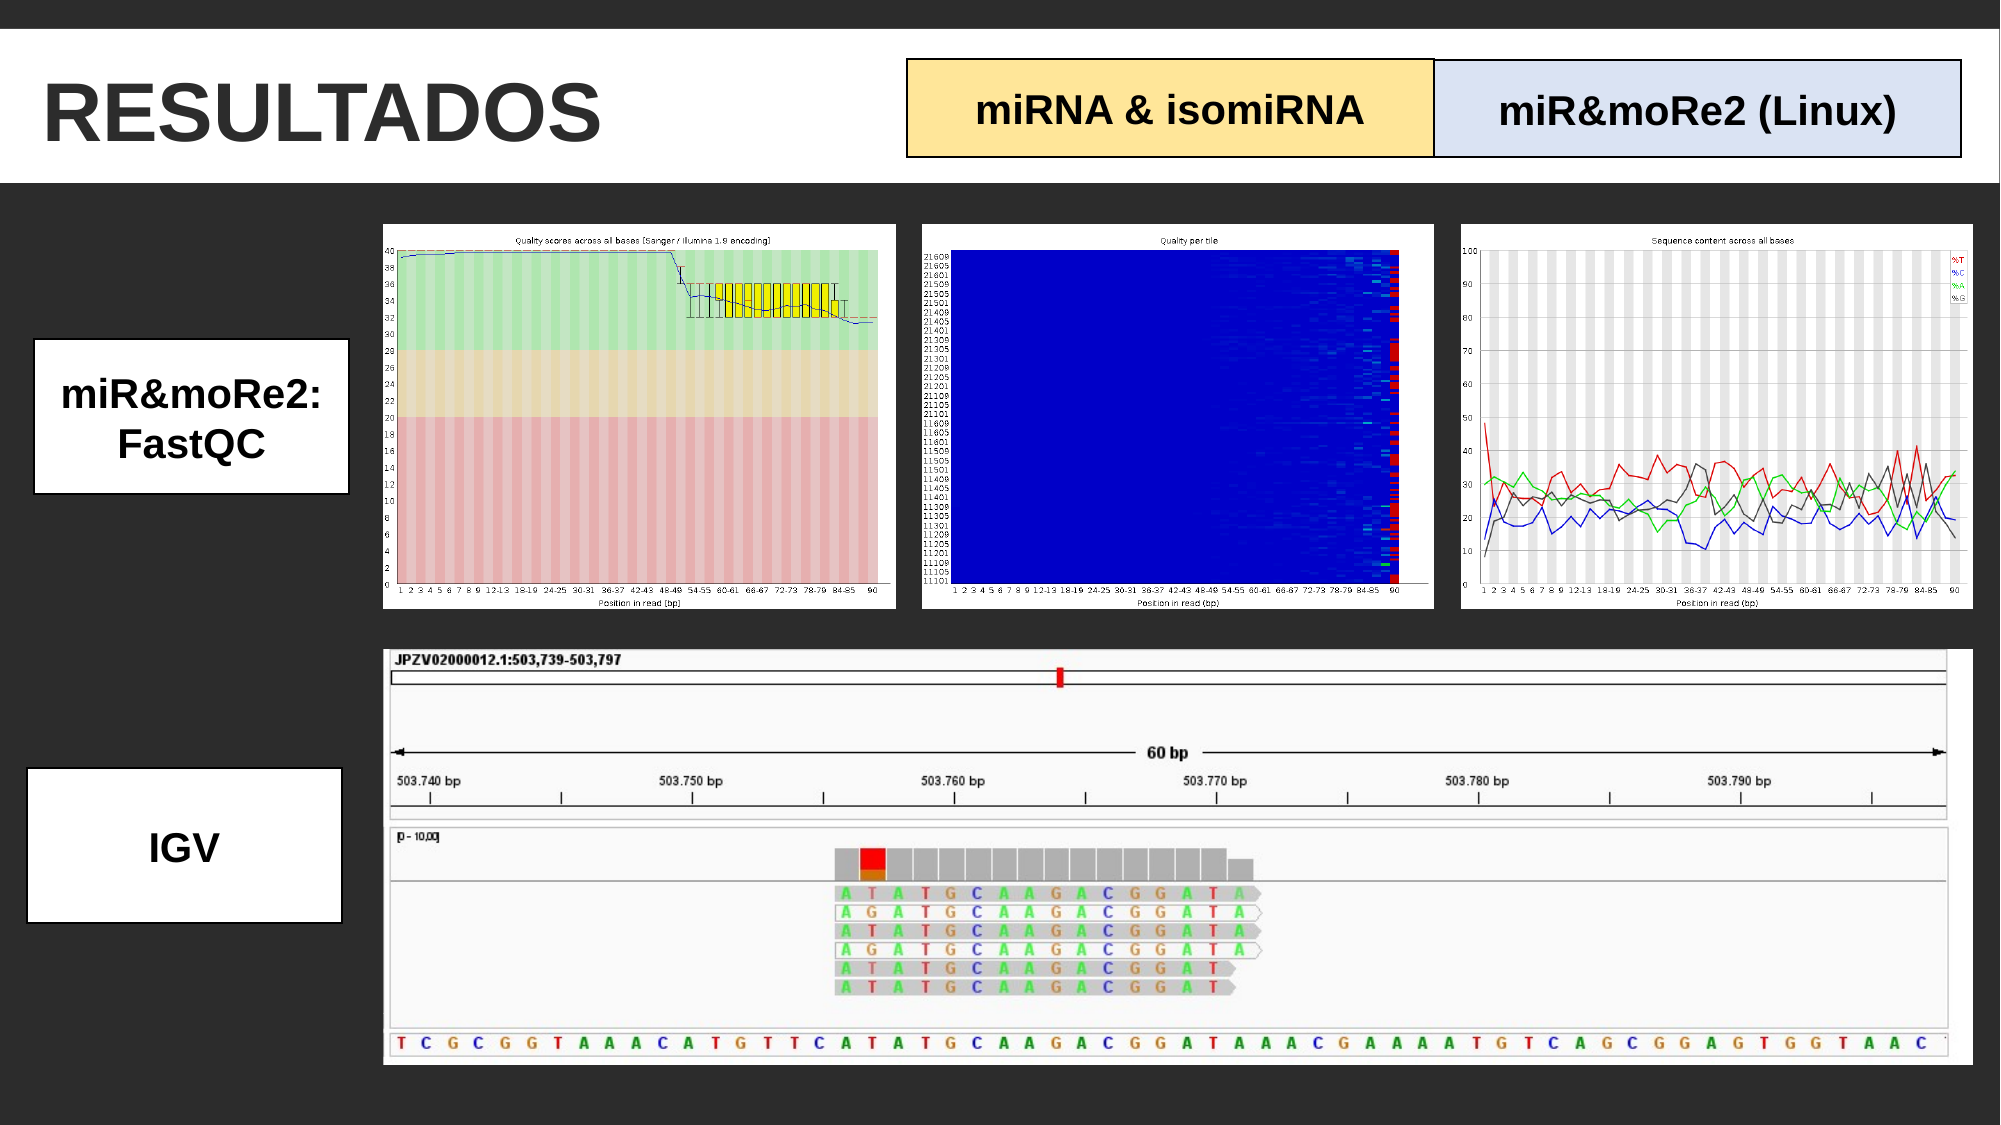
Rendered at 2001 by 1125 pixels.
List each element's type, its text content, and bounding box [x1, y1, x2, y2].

text_box [0, 183, 2000, 341]
picture [1460, 224, 1974, 609]
picture [383, 224, 896, 609]
text_box miR&moRe2 (Linux) [1434, 59, 1962, 158]
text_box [383, 648, 1974, 1066]
text_box RESULTADOS [27, 50, 619, 166]
text_box miR&moRe2: FastQC [34, 339, 349, 495]
text_box miRNA & isomiRNA [906, 59, 1434, 157]
text_box IGV [27, 767, 342, 923]
picture [921, 224, 1435, 609]
